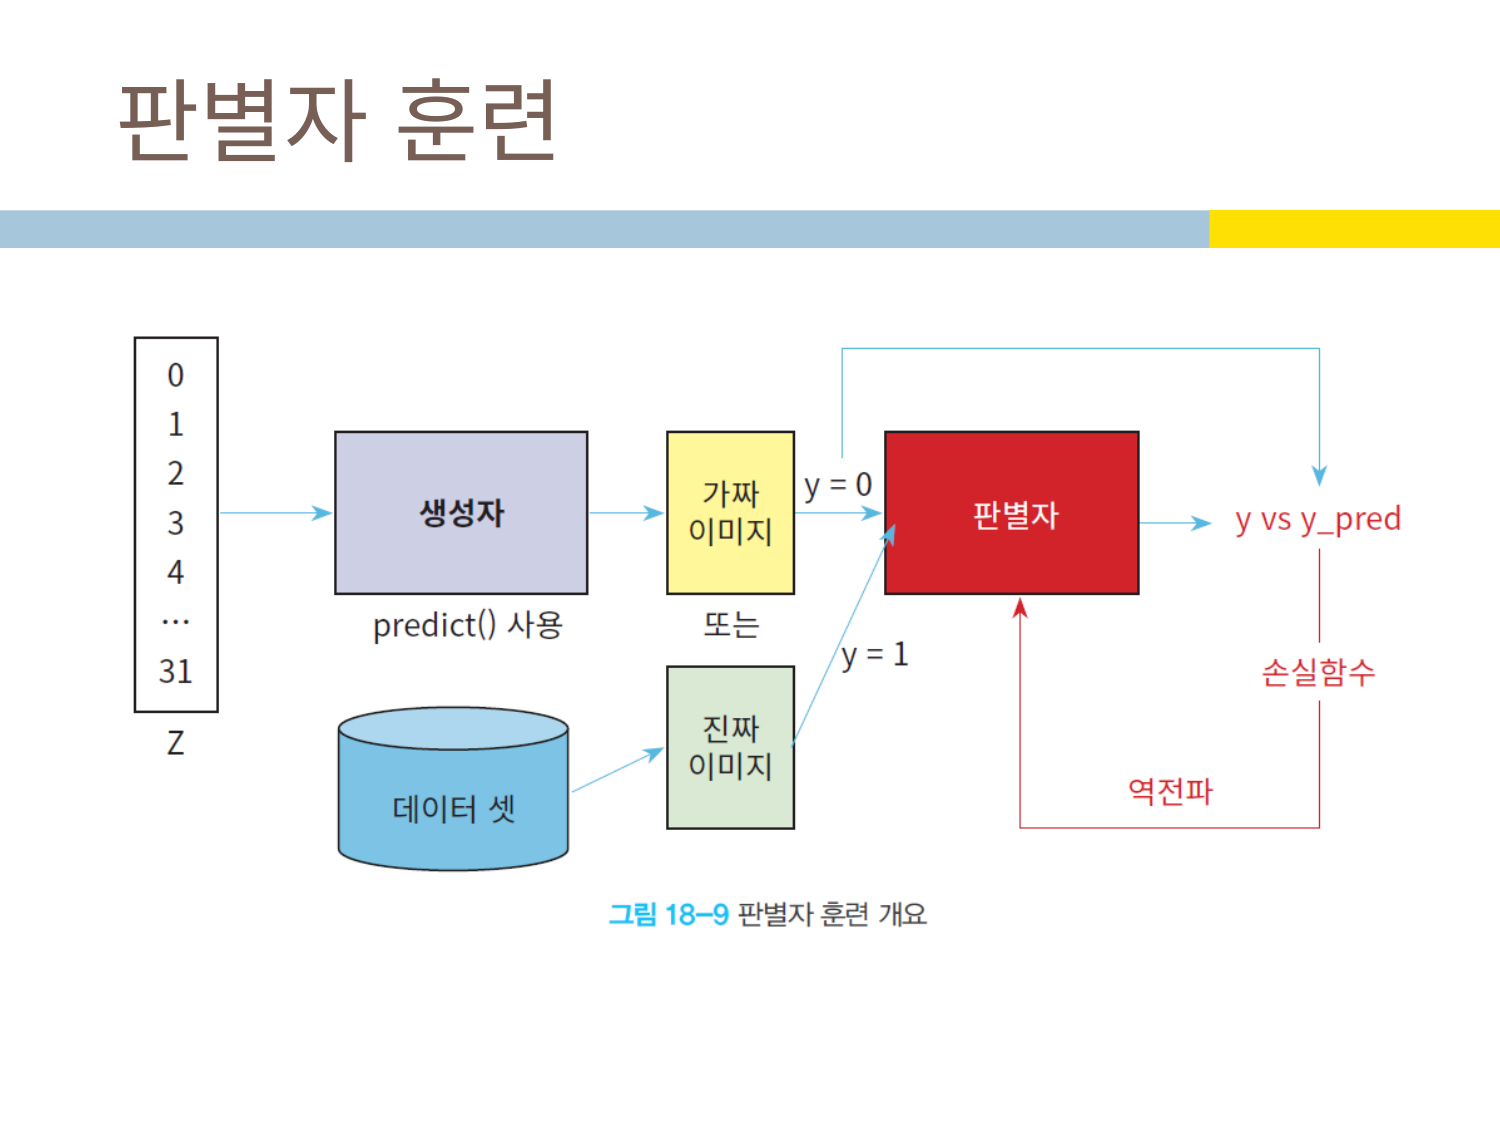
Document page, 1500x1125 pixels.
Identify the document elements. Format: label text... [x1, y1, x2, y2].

title 판별자 훈련 [100, 37, 1438, 200]
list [100, 309, 1439, 953]
